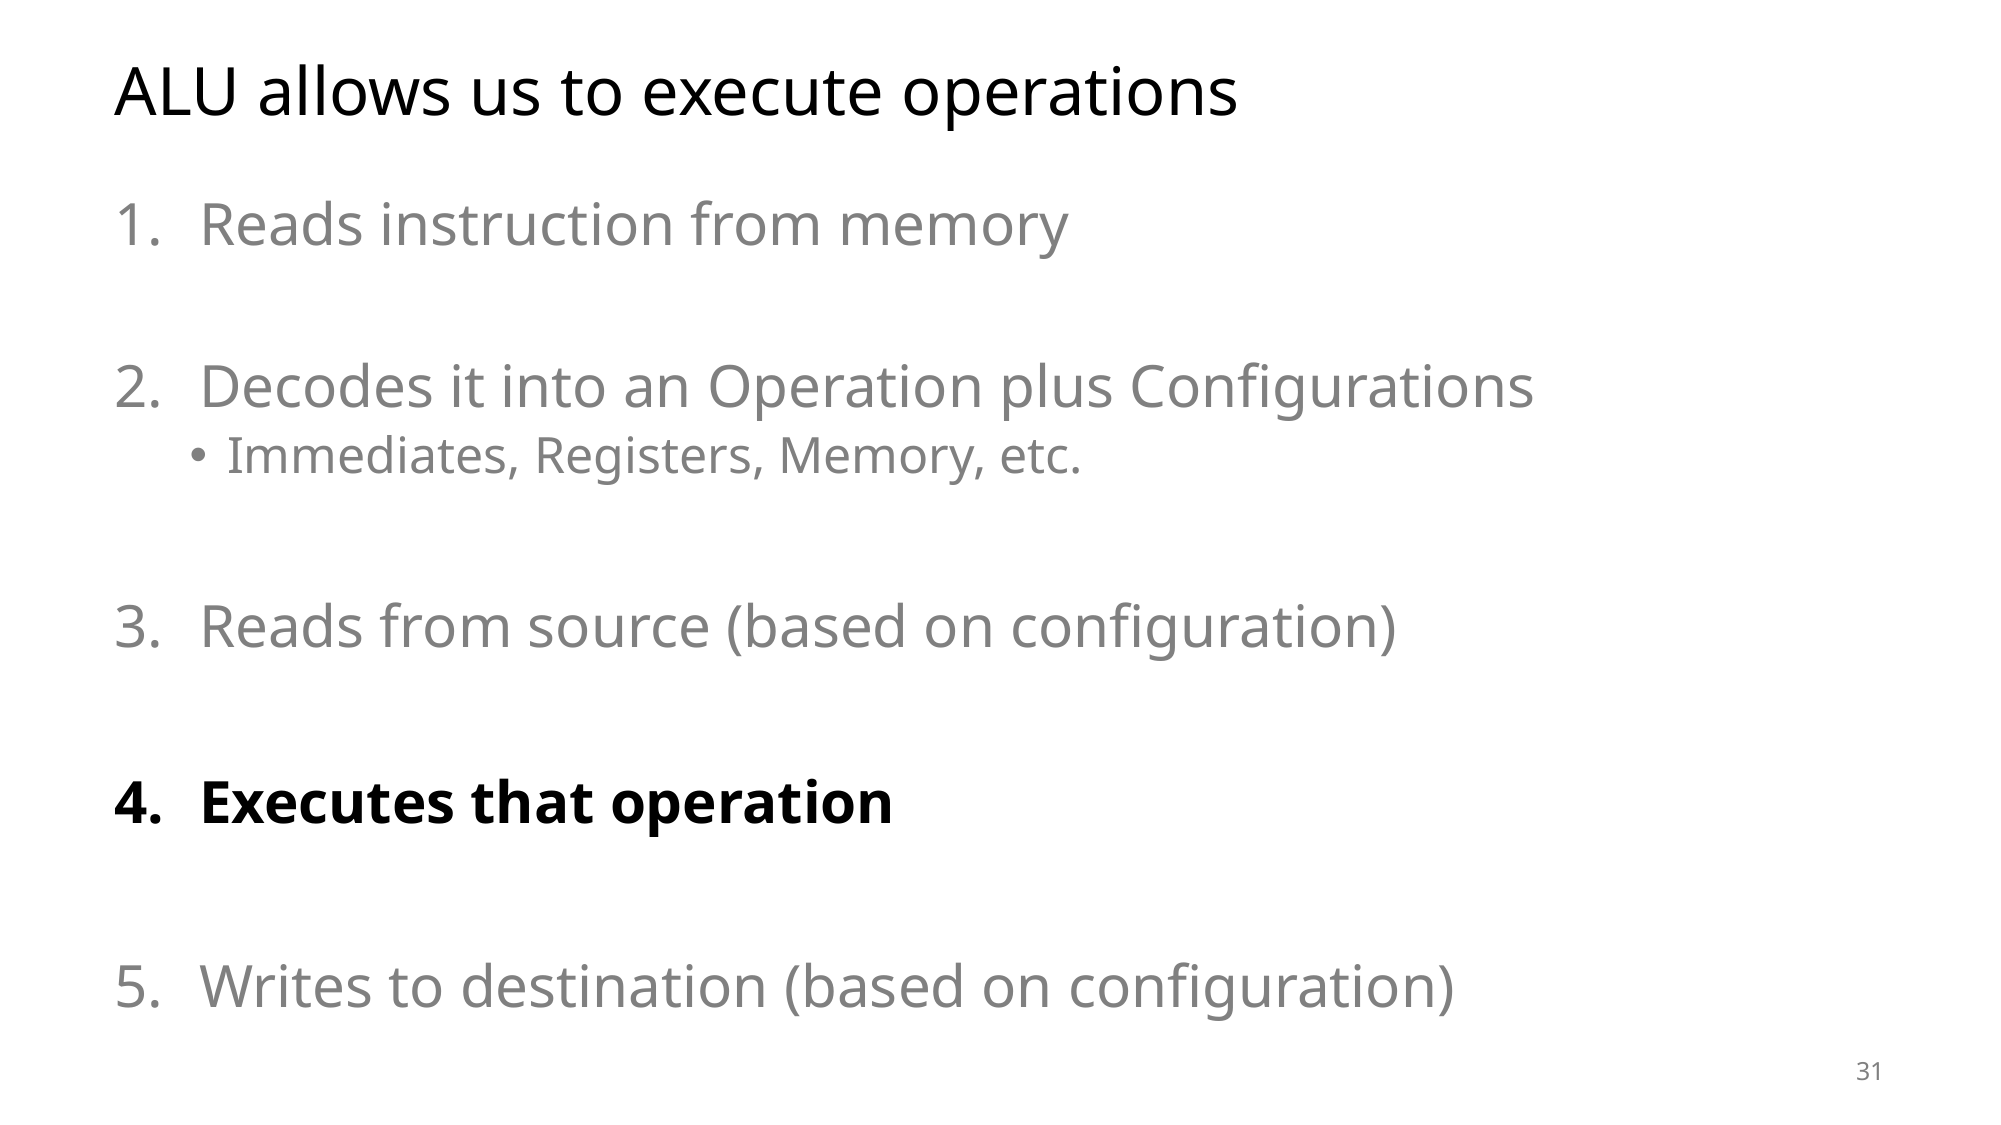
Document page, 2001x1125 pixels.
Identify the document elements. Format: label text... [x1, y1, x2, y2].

title ALU allows us to execute operations [99, 37, 1900, 150]
slide_number 31 [1749, 1042, 1900, 1103]
list Reads instruction from memory Decodes it into an Operation plus Configurations Immediates, Registers, Memory, etc. Reads from source (based on configuration) Executes that operation Writes to destination (based on configuration) [99, 187, 1900, 1013]
